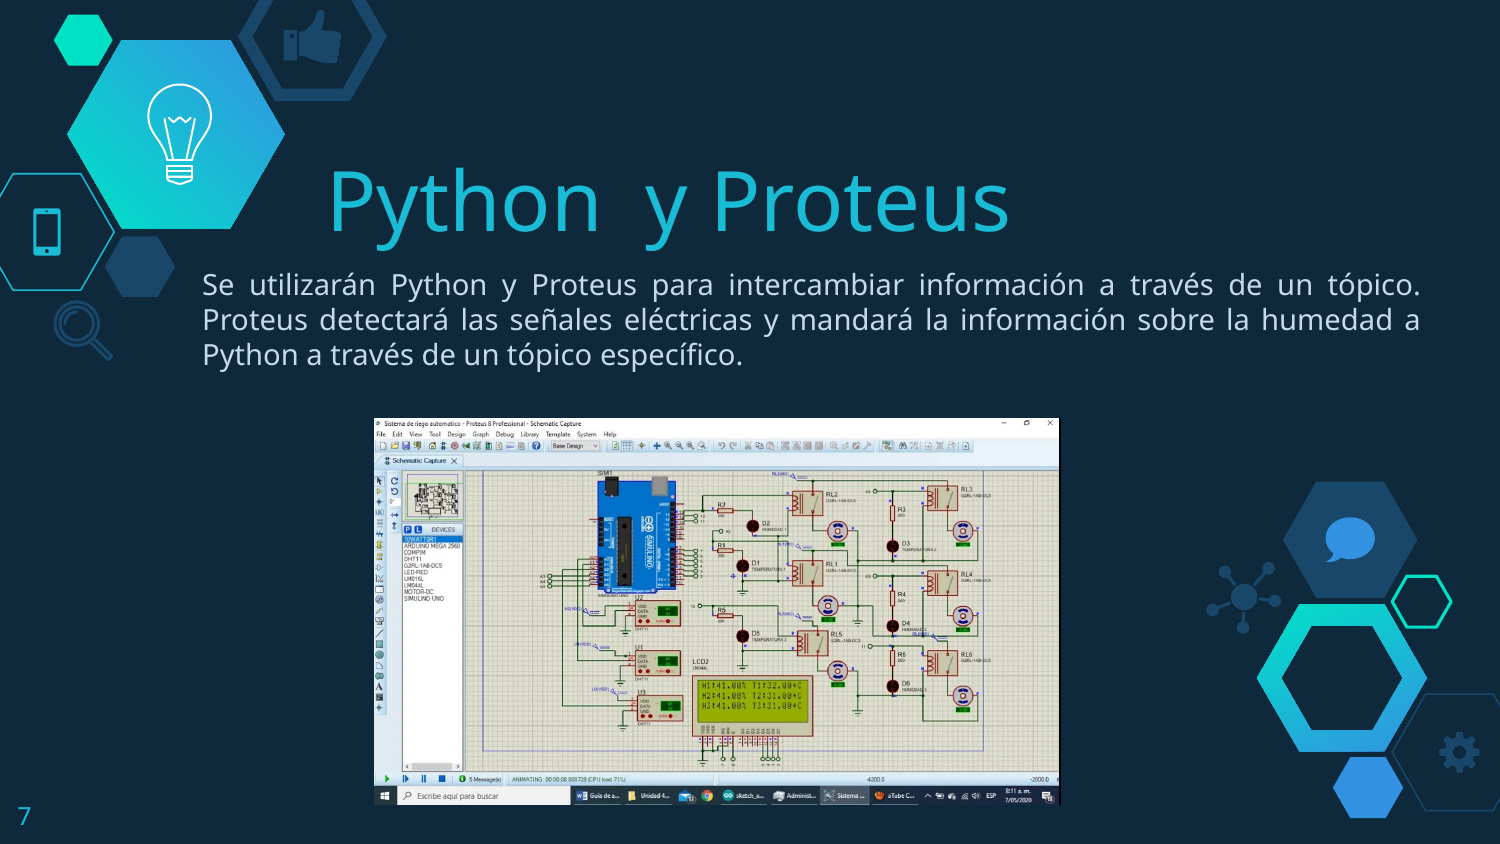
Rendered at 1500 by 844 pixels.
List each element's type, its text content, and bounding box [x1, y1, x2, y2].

picture [373, 418, 1061, 805]
title Python y Proteus [311, 157, 1123, 251]
list Se utilizarán Python y Proteus para intercambiar información a través de un tópico. Proteus detectará las señales eléctricas y mandará la información sobre la humedad a Python a través de un tópico específico. [187, 251, 1437, 524]
slide_number ‹#› [2, 785, 93, 844]
